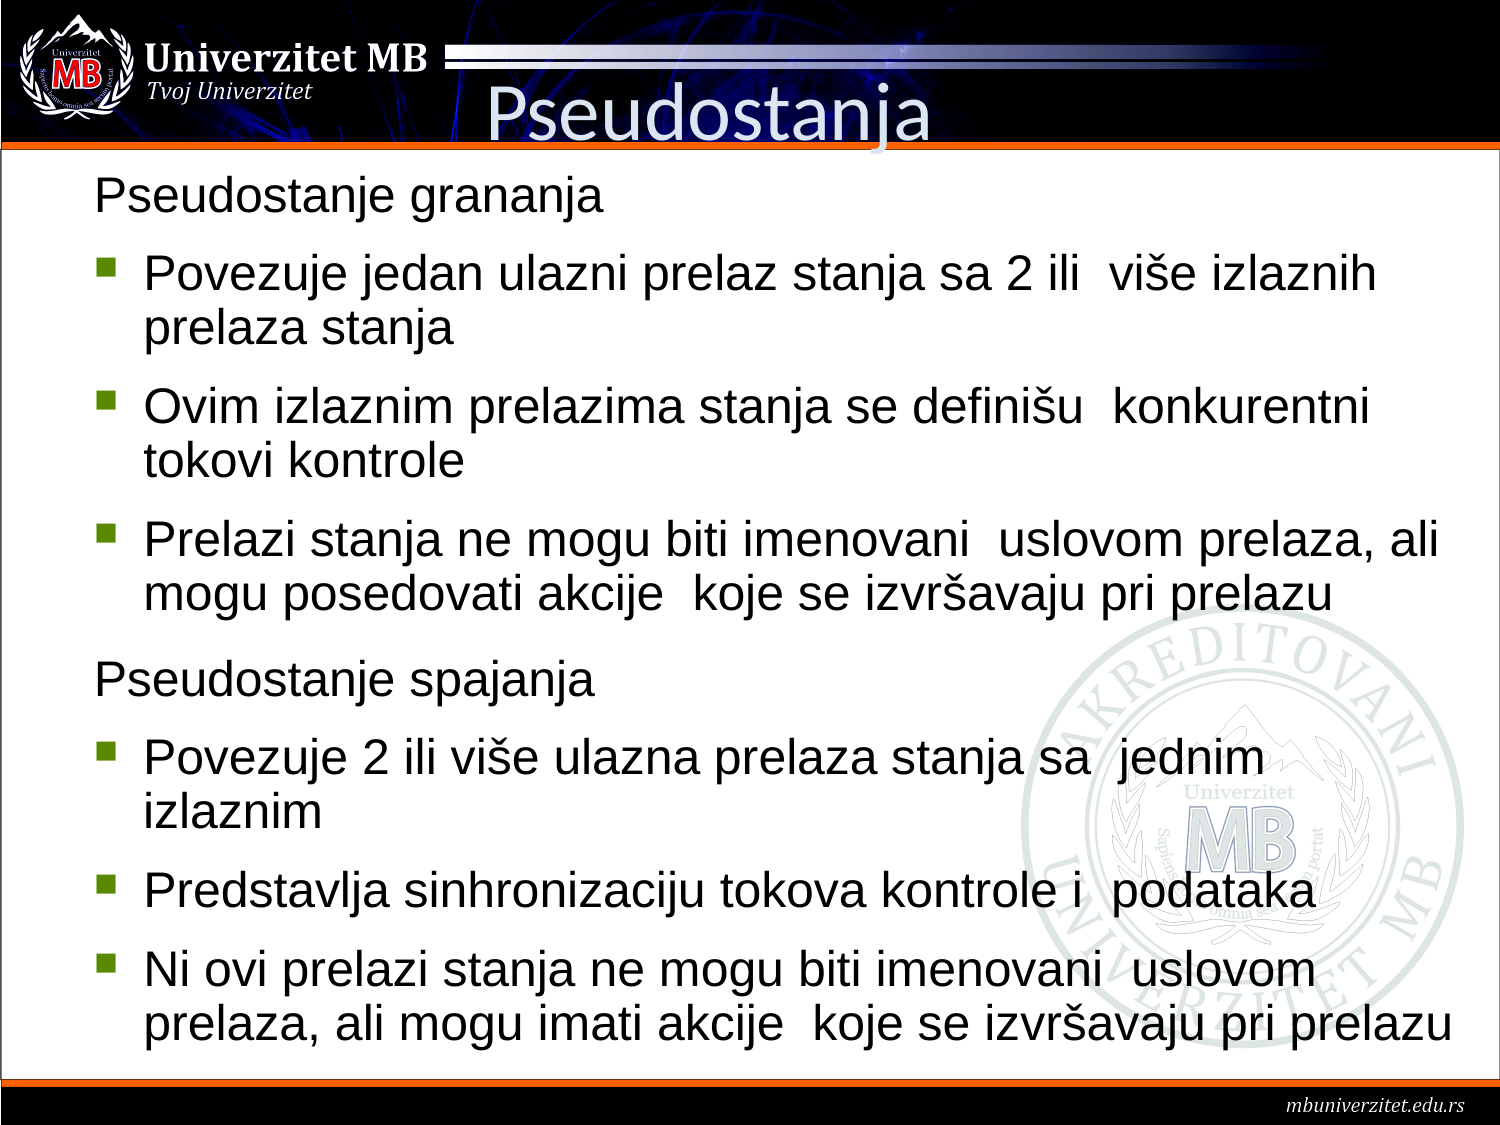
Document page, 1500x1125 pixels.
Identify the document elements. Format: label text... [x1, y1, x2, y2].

title Pseudostanja [312, 11, 1105, 160]
text_box Pseudostanje grananja Povezuje jedan ulazni prelaz stanja sa 2 ili više izlaznih prelaza stanja Ovim izlaznim prelazima stanja se definišu konkurentni tokovi kontrole Prelazi stanja ne mogu biti imenovani uslovom prelaza, ali mogu posedovati akcije koje se izvršavaju pri prelazu Pseudostanje spajanja Povezuje 2 ili više ulazna prelaza stanja sa jednim izlaznim Predstavlja sinhronizaciju tokova kontrole i podataka Ni ovi prelazi stanja ne mogu biti imenovani uslovom prelaza, ali mogu imati akcije koje se izvršavaju pri prelazu [92, 160, 1459, 1052]
picture [0, 0, 1500, 1125]
